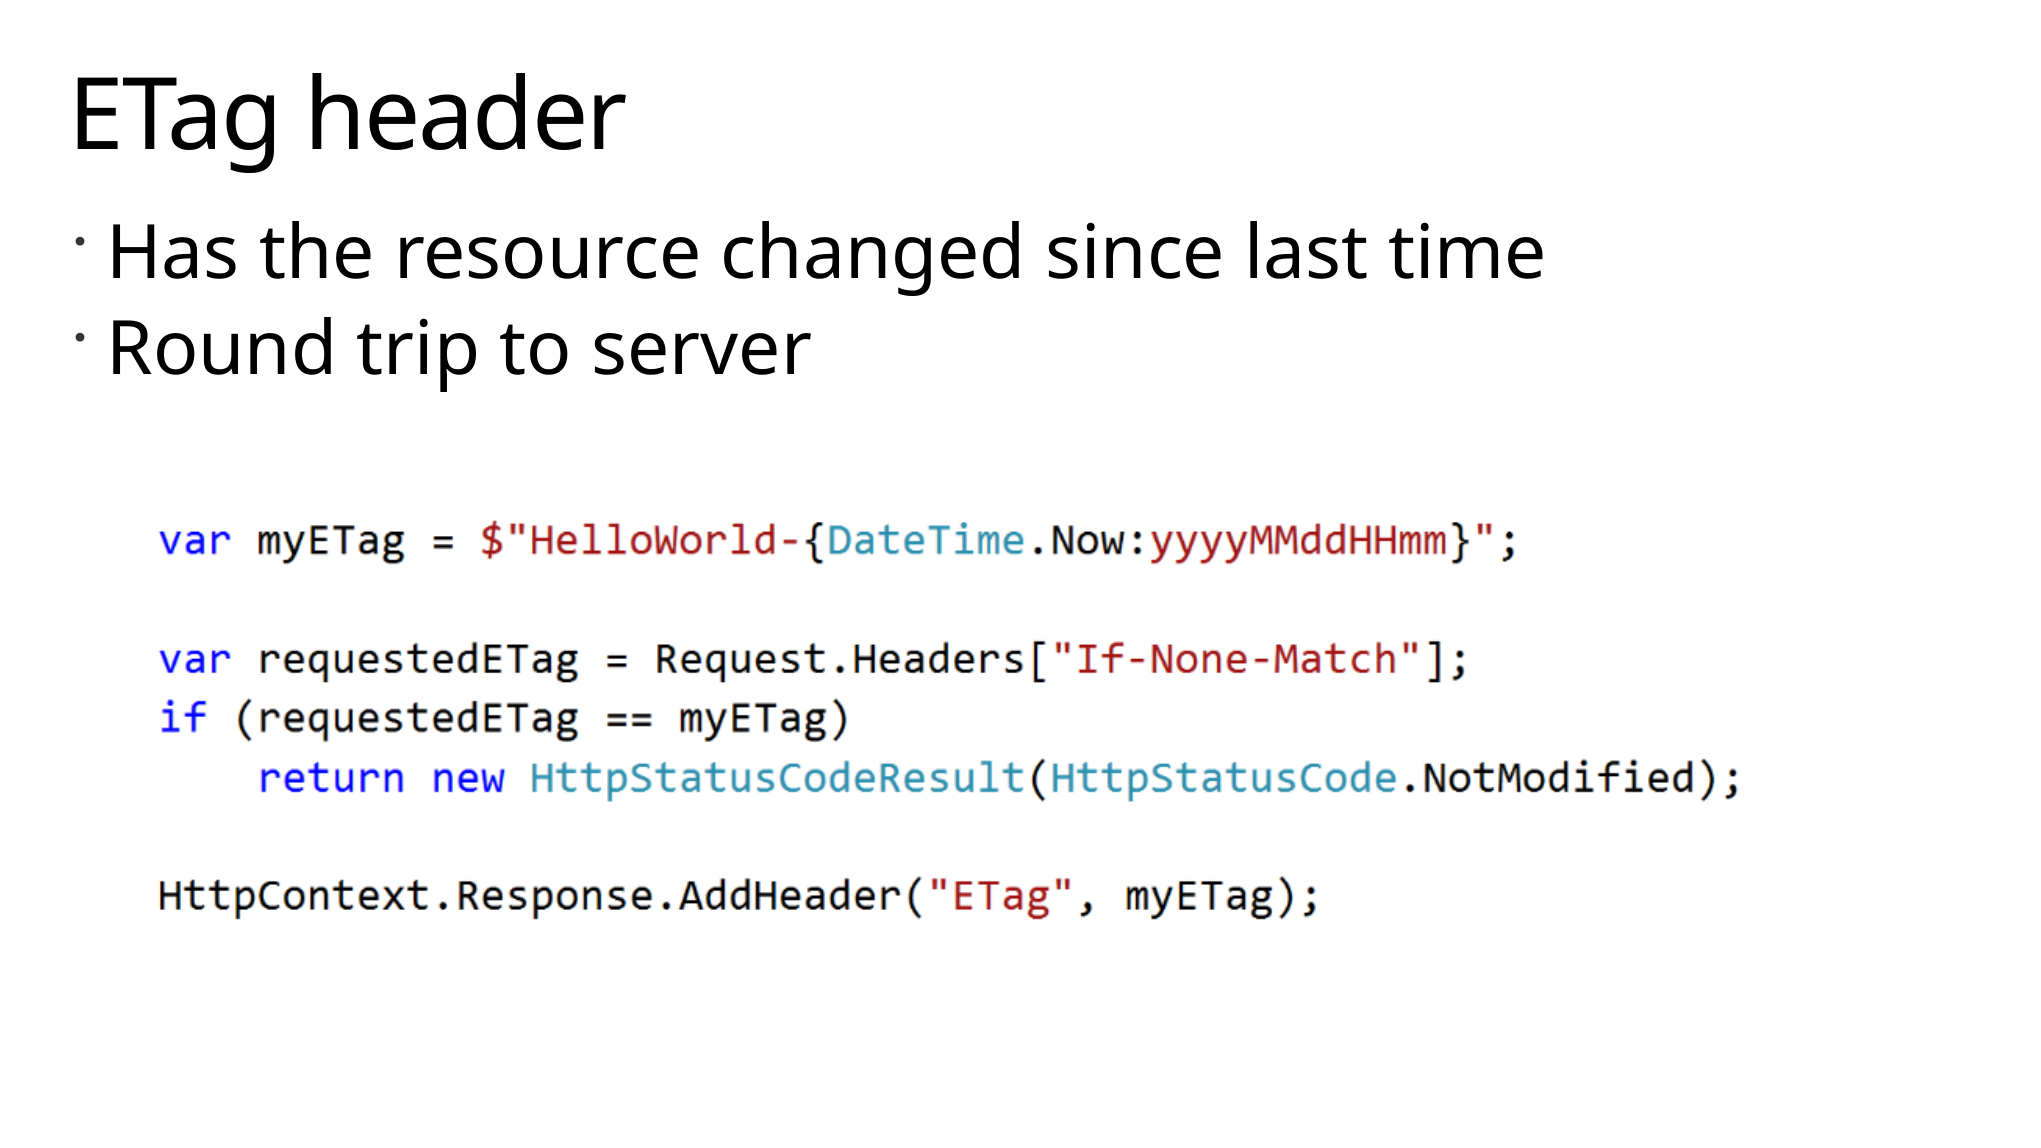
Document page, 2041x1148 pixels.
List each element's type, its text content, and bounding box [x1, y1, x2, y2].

picture [144, 510, 1755, 935]
title ETag header [45, 48, 1996, 198]
list Has the resource changed since last time Round trip to server [45, 198, 1996, 511]
